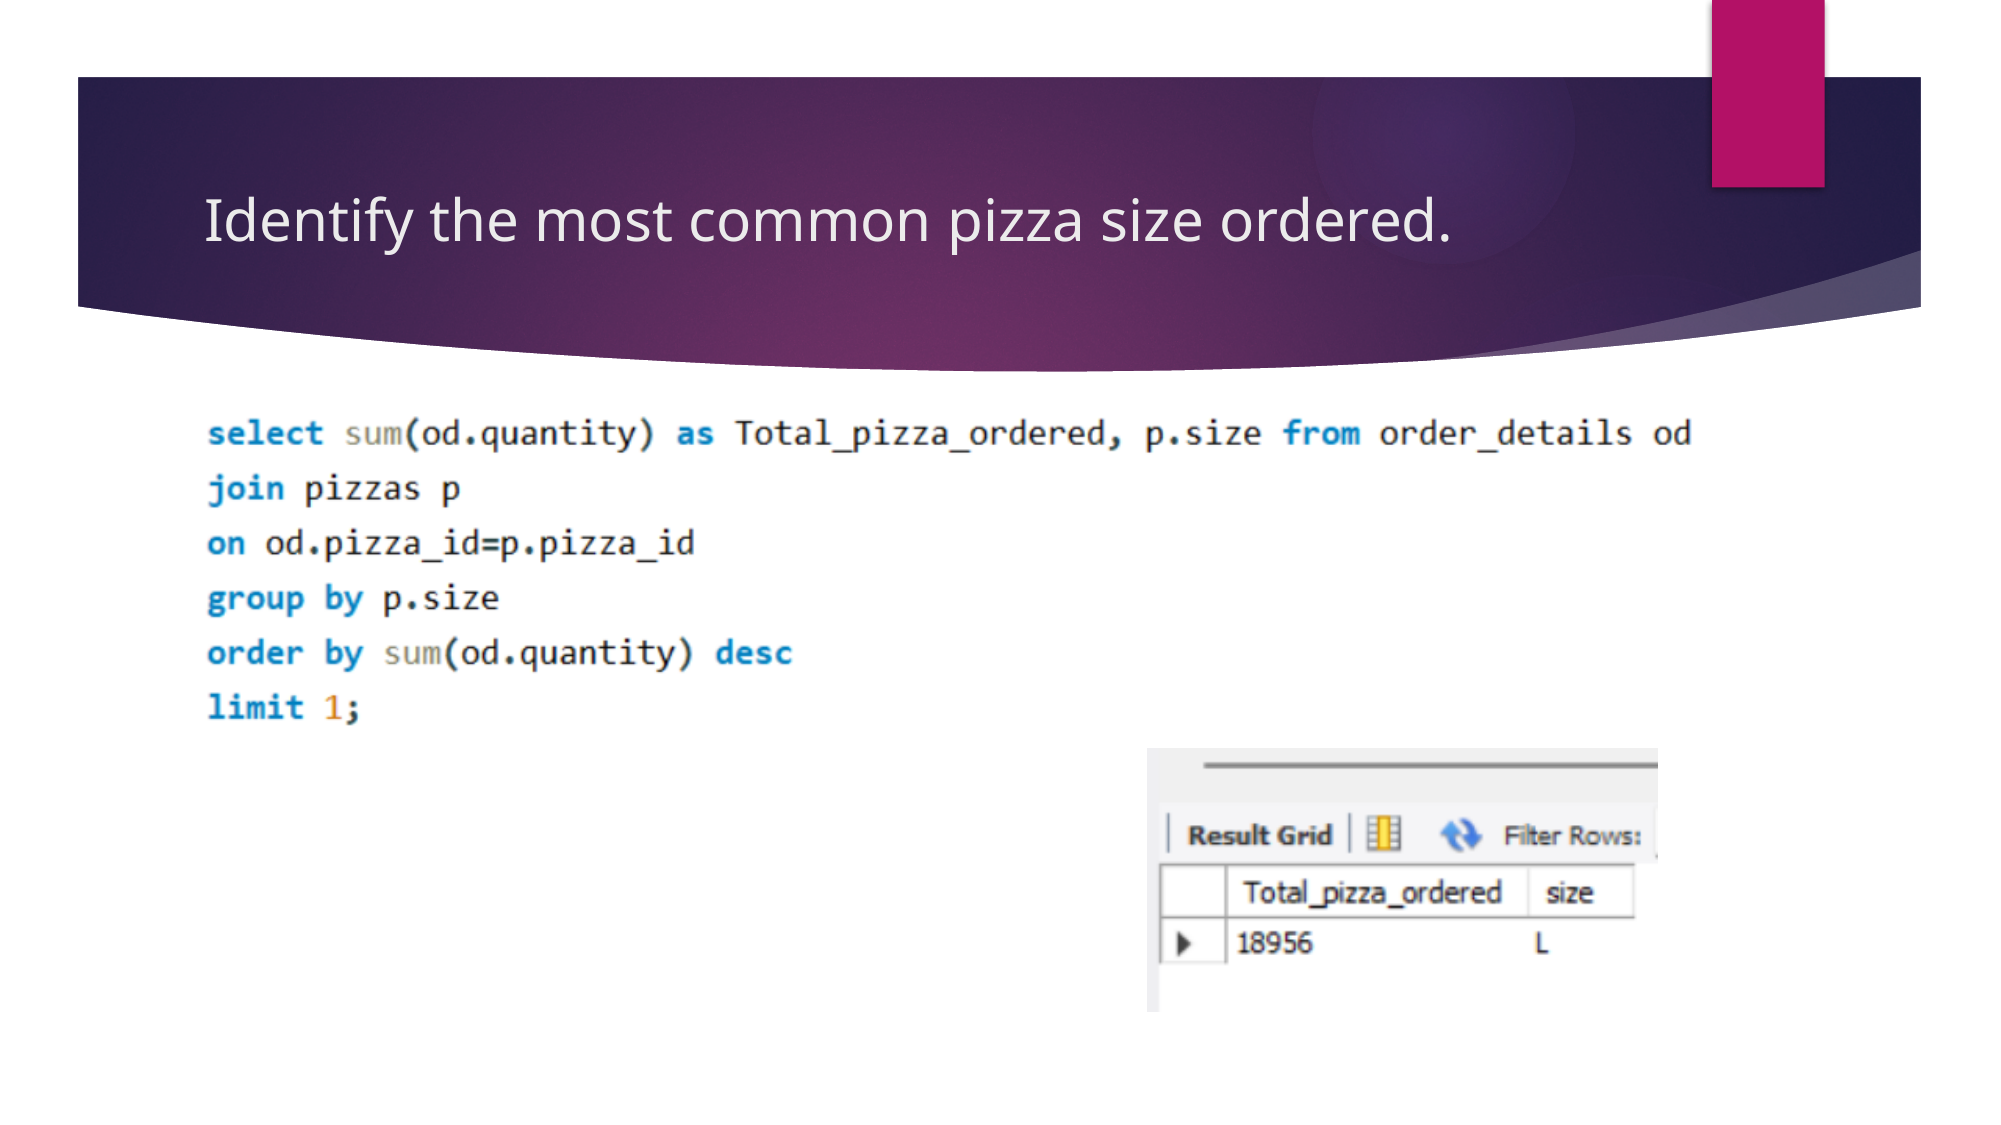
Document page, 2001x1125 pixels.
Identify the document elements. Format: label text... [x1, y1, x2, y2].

picture [189, 397, 1759, 1012]
title Identify the most common pizza size ordered. [189, 159, 1627, 276]
